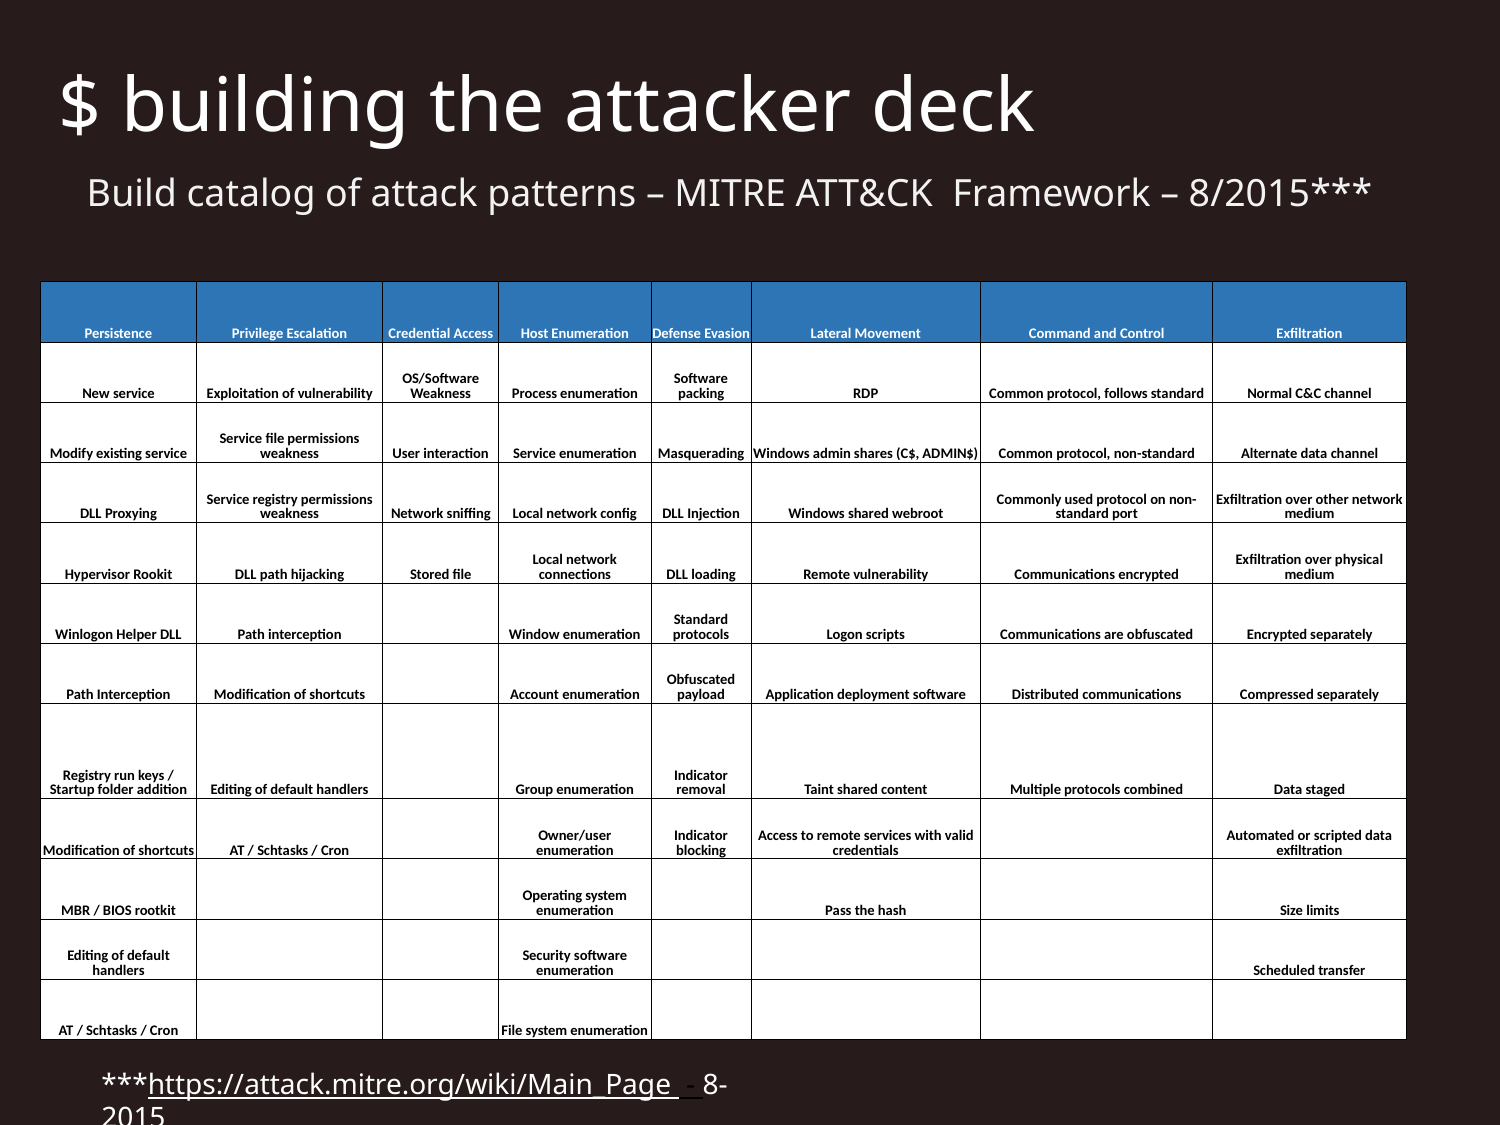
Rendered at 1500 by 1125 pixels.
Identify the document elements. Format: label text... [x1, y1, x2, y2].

table_cell Distributed communications [981, 644, 1212, 703]
table_cell [383, 859, 498, 919]
table_cell Masquerading [652, 403, 751, 462]
table_cell Size limits [1213, 859, 1406, 919]
table_cell [981, 799, 1212, 858]
table_cell AT / Schtasks / Cron [197, 799, 382, 858]
table_cell Obfuscated payload [652, 644, 751, 703]
table_cell Encrypted separately [1213, 584, 1406, 643]
table_cell [197, 980, 382, 1039]
table_cell Alternate data channel [1213, 403, 1406, 462]
table_cell Security software enumeration [499, 920, 651, 979]
table_cell Local network config [499, 463, 651, 522]
table_cell Group enumeration [499, 704, 651, 798]
table_cell [981, 920, 1212, 979]
table_cell [197, 920, 382, 979]
table_header Command and Control [981, 282, 1212, 342]
table_cell [383, 980, 498, 1039]
table_cell File system enumeration [499, 980, 651, 1039]
table_cell [197, 859, 382, 919]
table_header Exfiltration [1213, 282, 1406, 342]
table_cell AT / Schtasks / Cron [41, 980, 196, 1039]
table_cell [981, 980, 1212, 1039]
table_cell OS/Software Weakness [383, 343, 498, 402]
table_cell Path Interception [41, 644, 196, 703]
table_cell DLL loading [652, 523, 751, 583]
table_cell Application deployment software [752, 644, 980, 703]
table_header Lateral Movement [752, 282, 980, 342]
table_cell MBR / BIOS rootkit [41, 859, 196, 919]
table_cell [383, 799, 498, 858]
table_cell [383, 920, 498, 979]
text_box Build catalog of attack patterns – MITRE ATT&CK Framework – 8/2015*** [71, 189, 1432, 222]
table_header Defense Evasion [652, 282, 751, 342]
table_cell Path interception [197, 584, 382, 643]
table_cell Scheduled transfer [1213, 920, 1406, 979]
table_header Host Enumeration [499, 282, 651, 342]
table_cell Commonly used protocol on non-standard port [981, 463, 1212, 522]
table_cell Exploitation of vulnerability [197, 343, 382, 402]
table_cell Indicator blocking [652, 799, 751, 858]
table_cell [752, 980, 980, 1039]
table_cell [383, 644, 498, 703]
table_cell Automated or scripted data exfiltration [1213, 799, 1406, 858]
table_cell [1213, 980, 1406, 1039]
table_cell Windows shared webroot [752, 463, 980, 522]
table_cell Common protocol, follows standard [981, 343, 1212, 402]
table_cell [981, 859, 1212, 919]
table_cell Common protocol, non-standard [981, 403, 1212, 462]
table_cell Editing of default handlers [197, 704, 382, 798]
table_cell Service registry permissions weakness [197, 463, 382, 522]
table_cell Modification of shortcuts [41, 799, 196, 858]
table_cell Owner/user enumeration [499, 799, 651, 858]
table_cell Window enumeration [499, 584, 651, 643]
table_cell Software packing [652, 343, 751, 402]
table_cell Registry run keys / Startup folder addition [41, 704, 196, 798]
table_cell Standard protocols [652, 584, 751, 643]
table_cell [752, 920, 980, 979]
table_cell Local network connections [499, 523, 651, 583]
table_cell Stored file [383, 523, 498, 583]
table_cell Hypervisor Rookit [41, 523, 196, 583]
table_header Privilege Escalation [197, 282, 382, 342]
table_cell DLL Injection [652, 463, 751, 522]
table_cell Pass the hash [752, 859, 980, 919]
table_cell Winlogon Helper DLL [41, 584, 196, 643]
table_cell Compressed separately [1213, 644, 1406, 703]
table_cell Exfiltration over physical medium [1213, 523, 1406, 583]
table_cell Remote vulnerability [752, 523, 980, 583]
table_cell Service file permissions weakness [197, 403, 382, 462]
table_cell Service enumeration [499, 403, 651, 462]
text_box $ building the attacker deck [43, 19, 1460, 189]
table_cell [652, 980, 751, 1039]
table_cell Communications are obfuscated [981, 584, 1212, 643]
table_cell Process enumeration [499, 343, 651, 402]
table_cell Access to remote services with valid credentials [752, 799, 980, 858]
table_cell Data staged [1213, 704, 1406, 798]
table_cell Account enumeration [499, 644, 651, 703]
table_cell Editing of default handlers [41, 920, 196, 979]
table_cell Indicator removal [652, 704, 751, 798]
table_header Credential Access [383, 282, 498, 342]
table_cell RDP [752, 343, 980, 402]
table_cell Communications encrypted [981, 523, 1212, 583]
table_cell [383, 704, 498, 798]
table_cell Windows admin shares (C$, ADMIN$) [752, 403, 980, 462]
table_cell Network sniffing [383, 463, 498, 522]
table_cell Taint shared content [752, 704, 980, 798]
table_cell Normal C&C channel [1213, 343, 1406, 402]
table_cell Operating system enumeration [499, 859, 651, 919]
table_cell Modify existing service [41, 403, 196, 462]
table_cell User interaction [383, 403, 498, 462]
text_box ***https://attack.mitre.org/wiki/Main_Page - 8-2015 [86, 1058, 790, 1125]
table_cell Modification of shortcuts [197, 644, 382, 703]
table_cell [652, 859, 751, 919]
table_cell New service [41, 343, 196, 402]
table_cell DLL Proxying [41, 463, 196, 522]
table_cell [383, 584, 498, 643]
table_cell Logon scripts [752, 584, 980, 643]
table_header Persistence [41, 282, 196, 342]
table_cell Exfiltration over other network medium [1213, 463, 1406, 522]
table_cell [652, 920, 751, 979]
table_cell DLL path hijacking [197, 523, 382, 583]
table_cell Multiple protocols combined [981, 704, 1212, 798]
